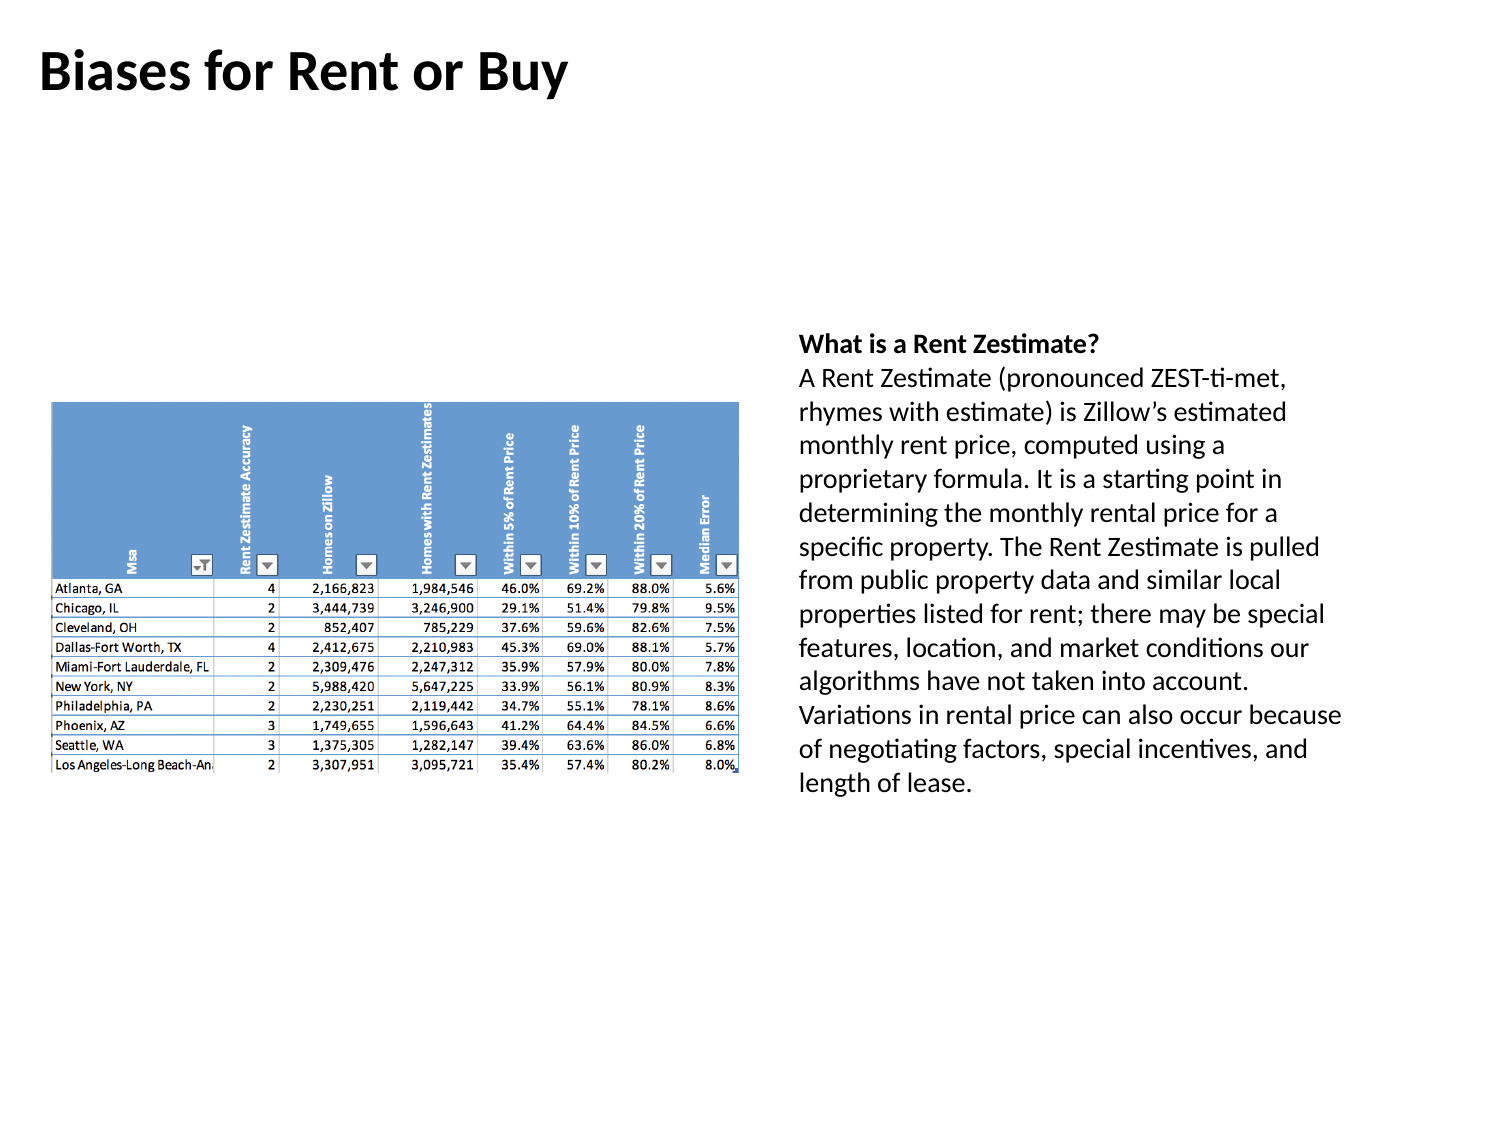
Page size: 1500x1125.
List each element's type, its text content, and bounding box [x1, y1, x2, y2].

text_box What is a Rent Zestimate? A Rent Zestimate (pronounced ZEST-ti-met, rhymes with estimate) is Zillow’s estimated monthly rent price, computed using a proprietary formula. It is a starting point in determining the monthly rental price for a specific property. The Rent Zestimate is pulled from public property data and similar local properties listed for rent; there may be special features, location, and market conditions our algorithms have not taken into account. Variations in rental price can also occur because of negotiating factors, special incentives, and length of lease. [784, 318, 1374, 805]
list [50, 402, 740, 773]
title Biases for Rent or Buy [24, 24, 1319, 111]
